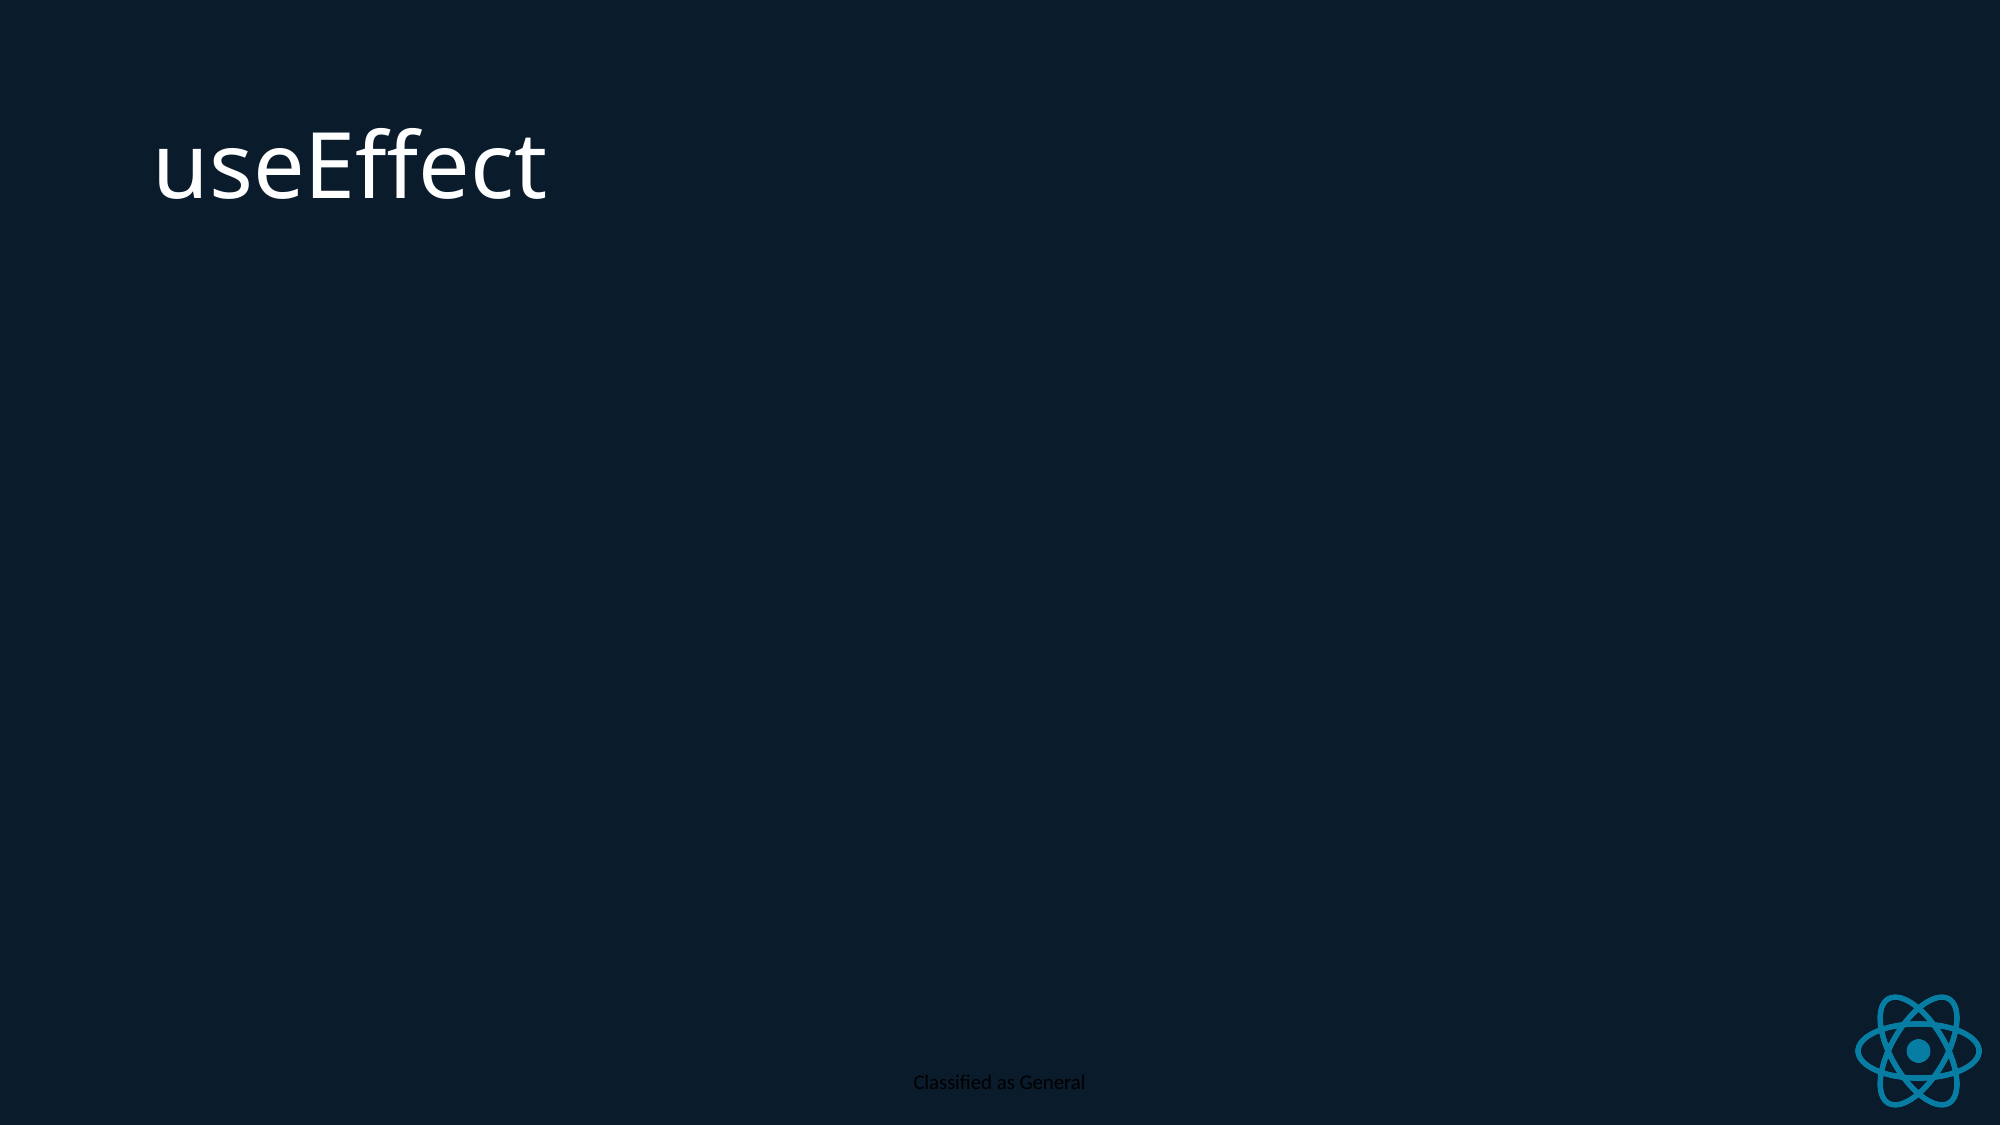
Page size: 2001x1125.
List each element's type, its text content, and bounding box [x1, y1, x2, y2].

title useEffect [137, 59, 1863, 278]
picture [1851, 989, 1985, 1113]
